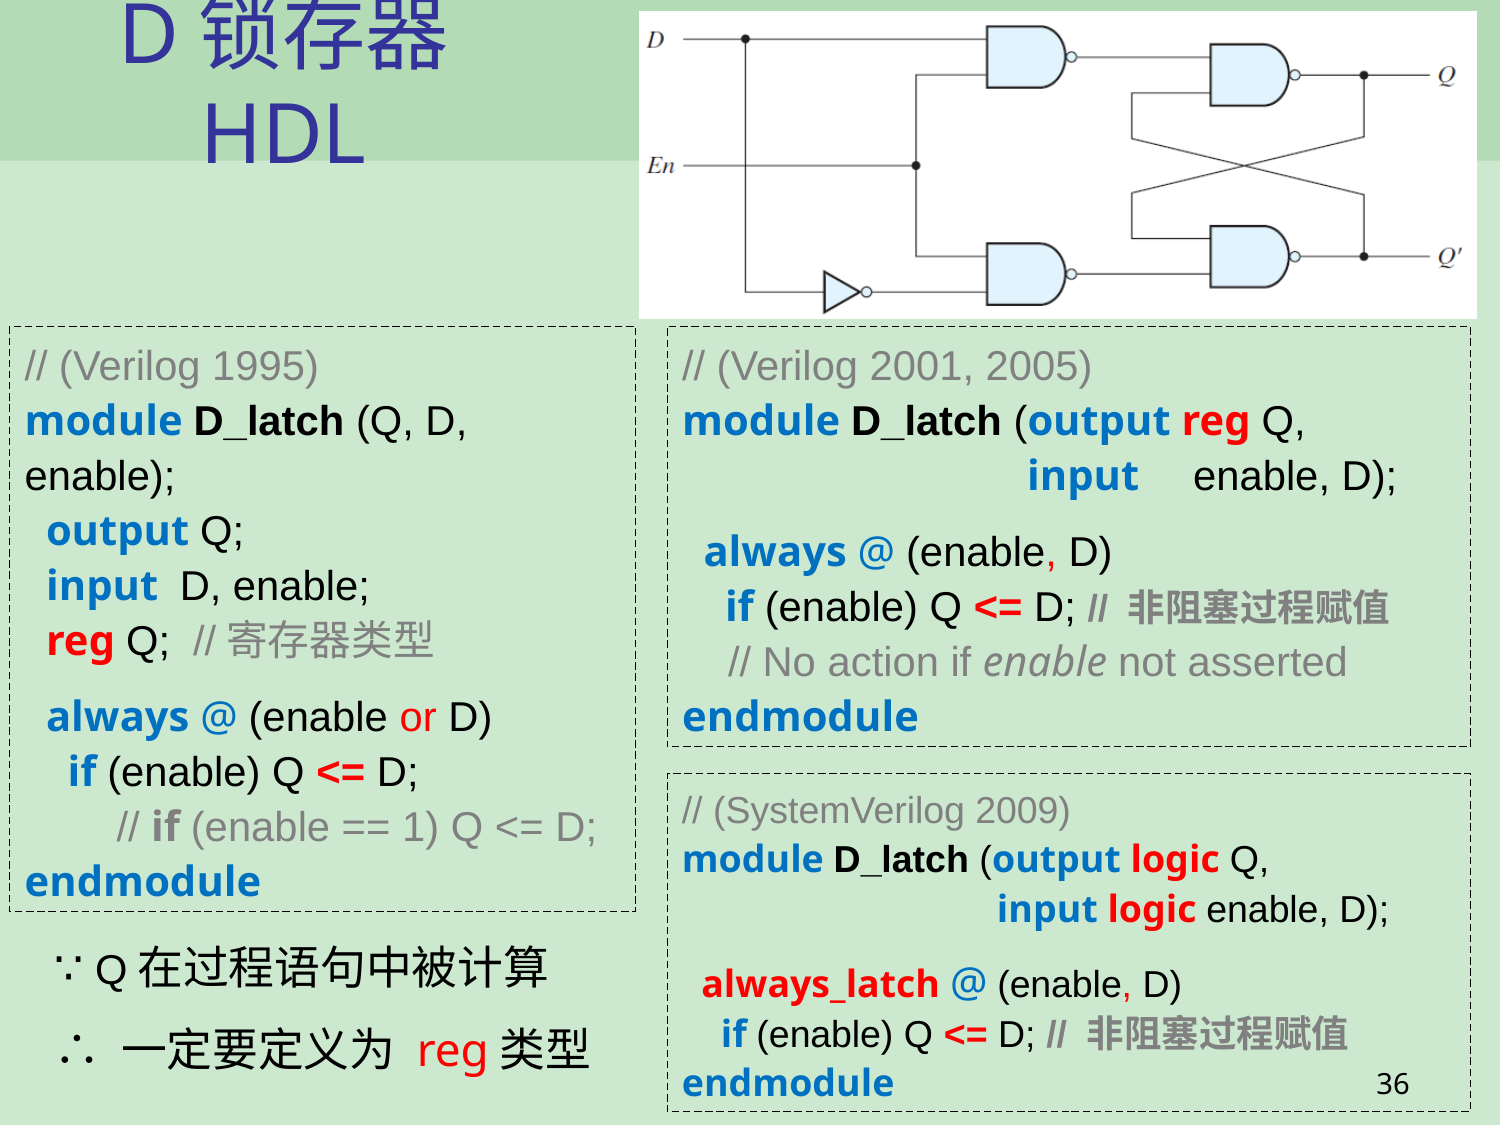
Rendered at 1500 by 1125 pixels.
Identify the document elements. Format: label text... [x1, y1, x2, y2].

text_box // (Verilog 1995) module D_latch (Q, D, enable); output Q; input D, enable; reg Q; //寄存器类型 always @ (enable or D) if (enable) Q <= D; // if (enable == 1) Q <= D; endmodule [9, 326, 636, 912]
text_box // (SystemVerilog 2009) module D_latch (output logic Q, input logic enable, D); always_latch @ (enable, D) if (enable) Q <= D; // 非阻塞过程赋值 endmodule [667, 773, 1471, 1112]
picture [639, 11, 1477, 320]
text_box // (Verilog 2001, 2005) module D_latch (output reg Q, input enable, D); always @ (enable, D) if (enable) Q <= D; // 非阻塞过程赋值 // No action if enable not asserted endmodule [667, 328, 1471, 747]
title D锁存器 HDL [17, 11, 550, 149]
text_box ∵ Q在过程语句中被计算 ∴ 一定要定义为 reg类型 [39, 903, 607, 1084]
